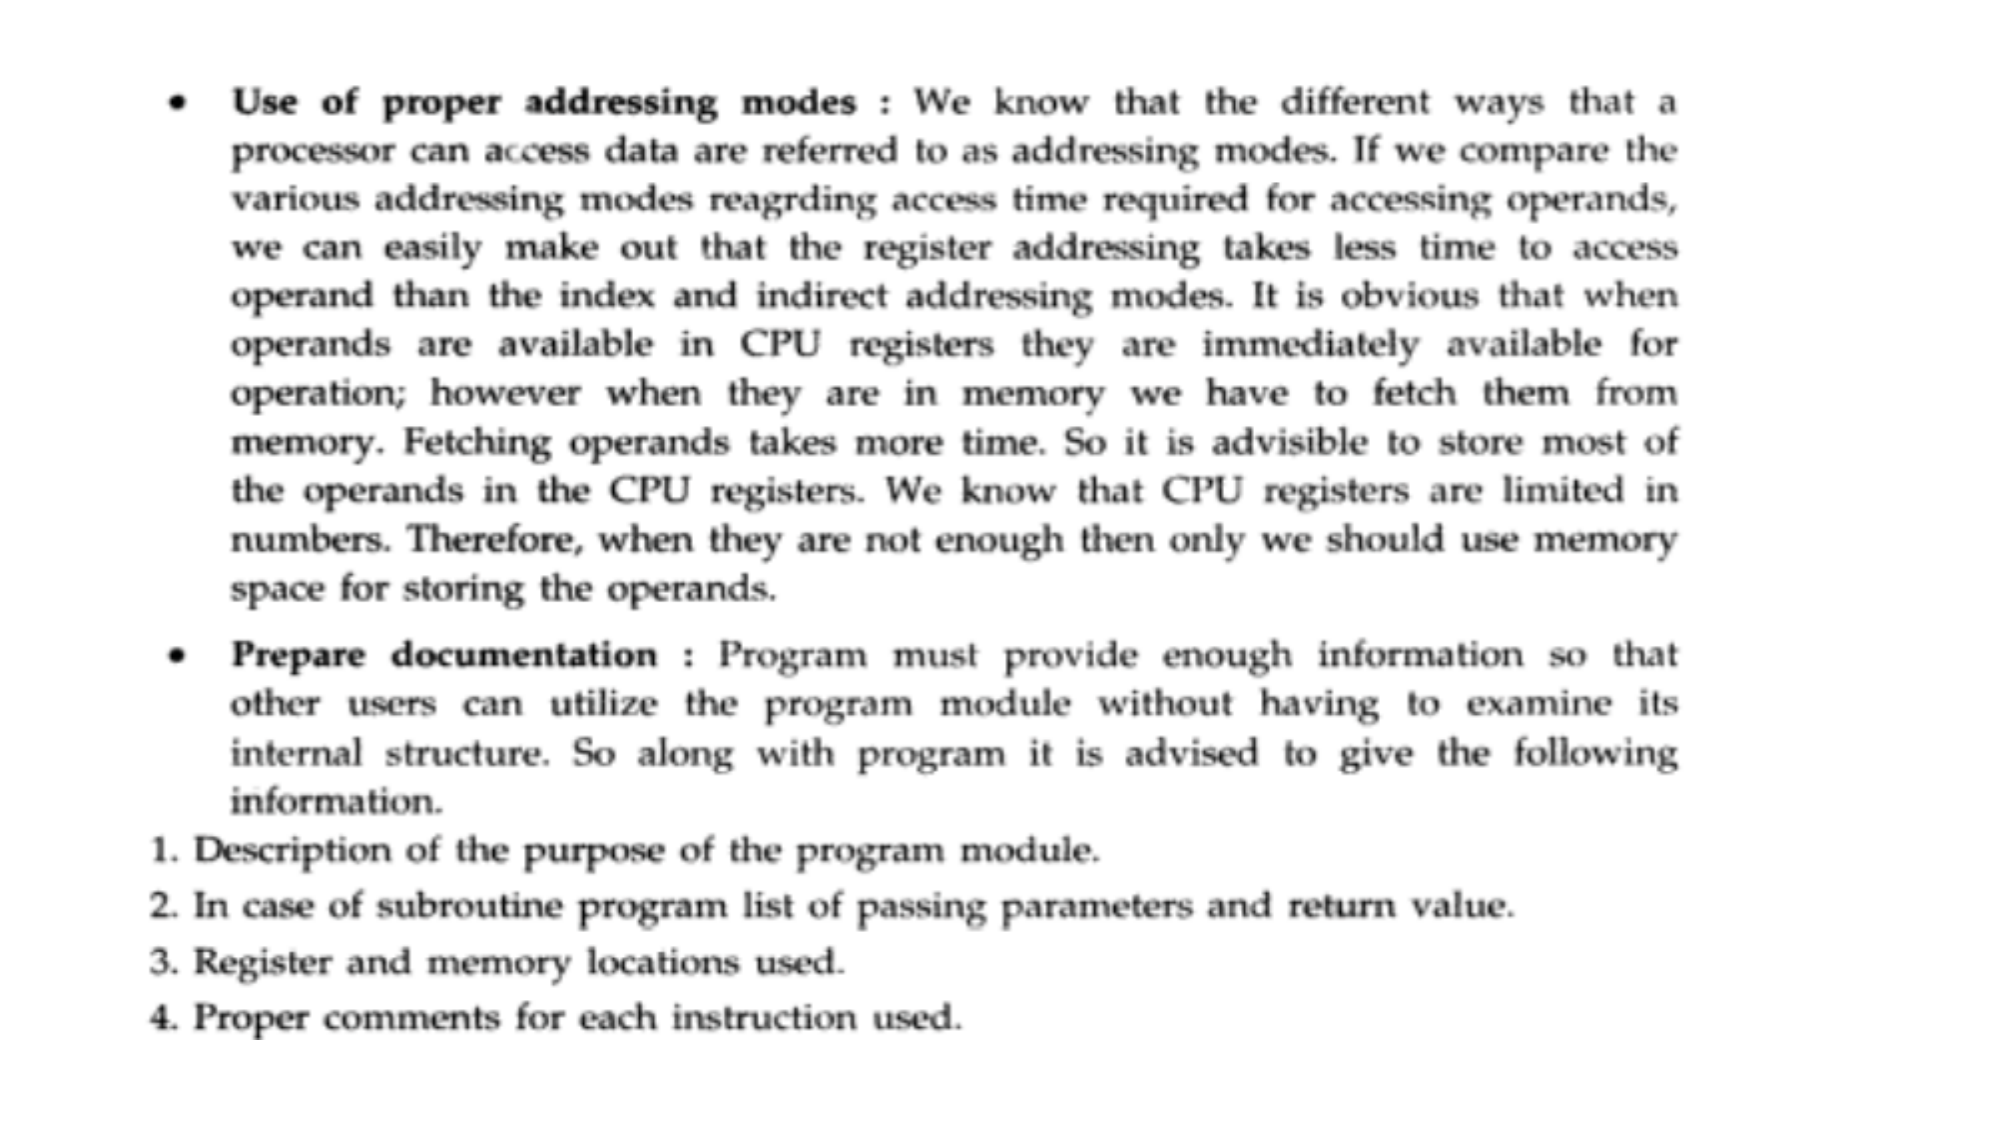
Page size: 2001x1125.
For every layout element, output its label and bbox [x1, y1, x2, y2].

picture [32, 58, 1849, 1040]
